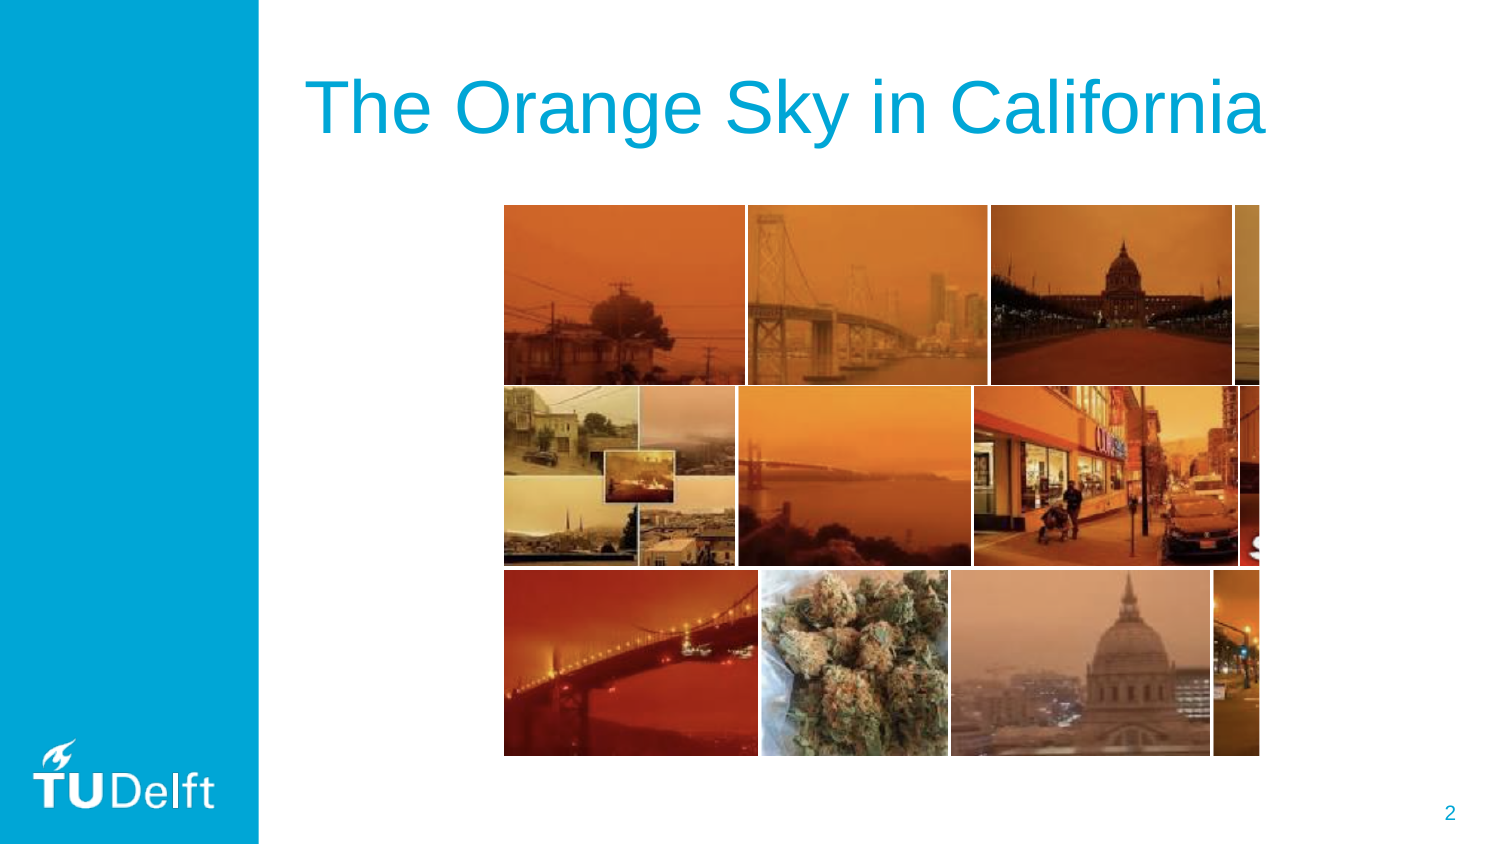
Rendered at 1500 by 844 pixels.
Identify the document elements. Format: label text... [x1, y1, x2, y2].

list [484, 196, 1260, 769]
title The Orange Sky in California [289, 33, 1455, 175]
